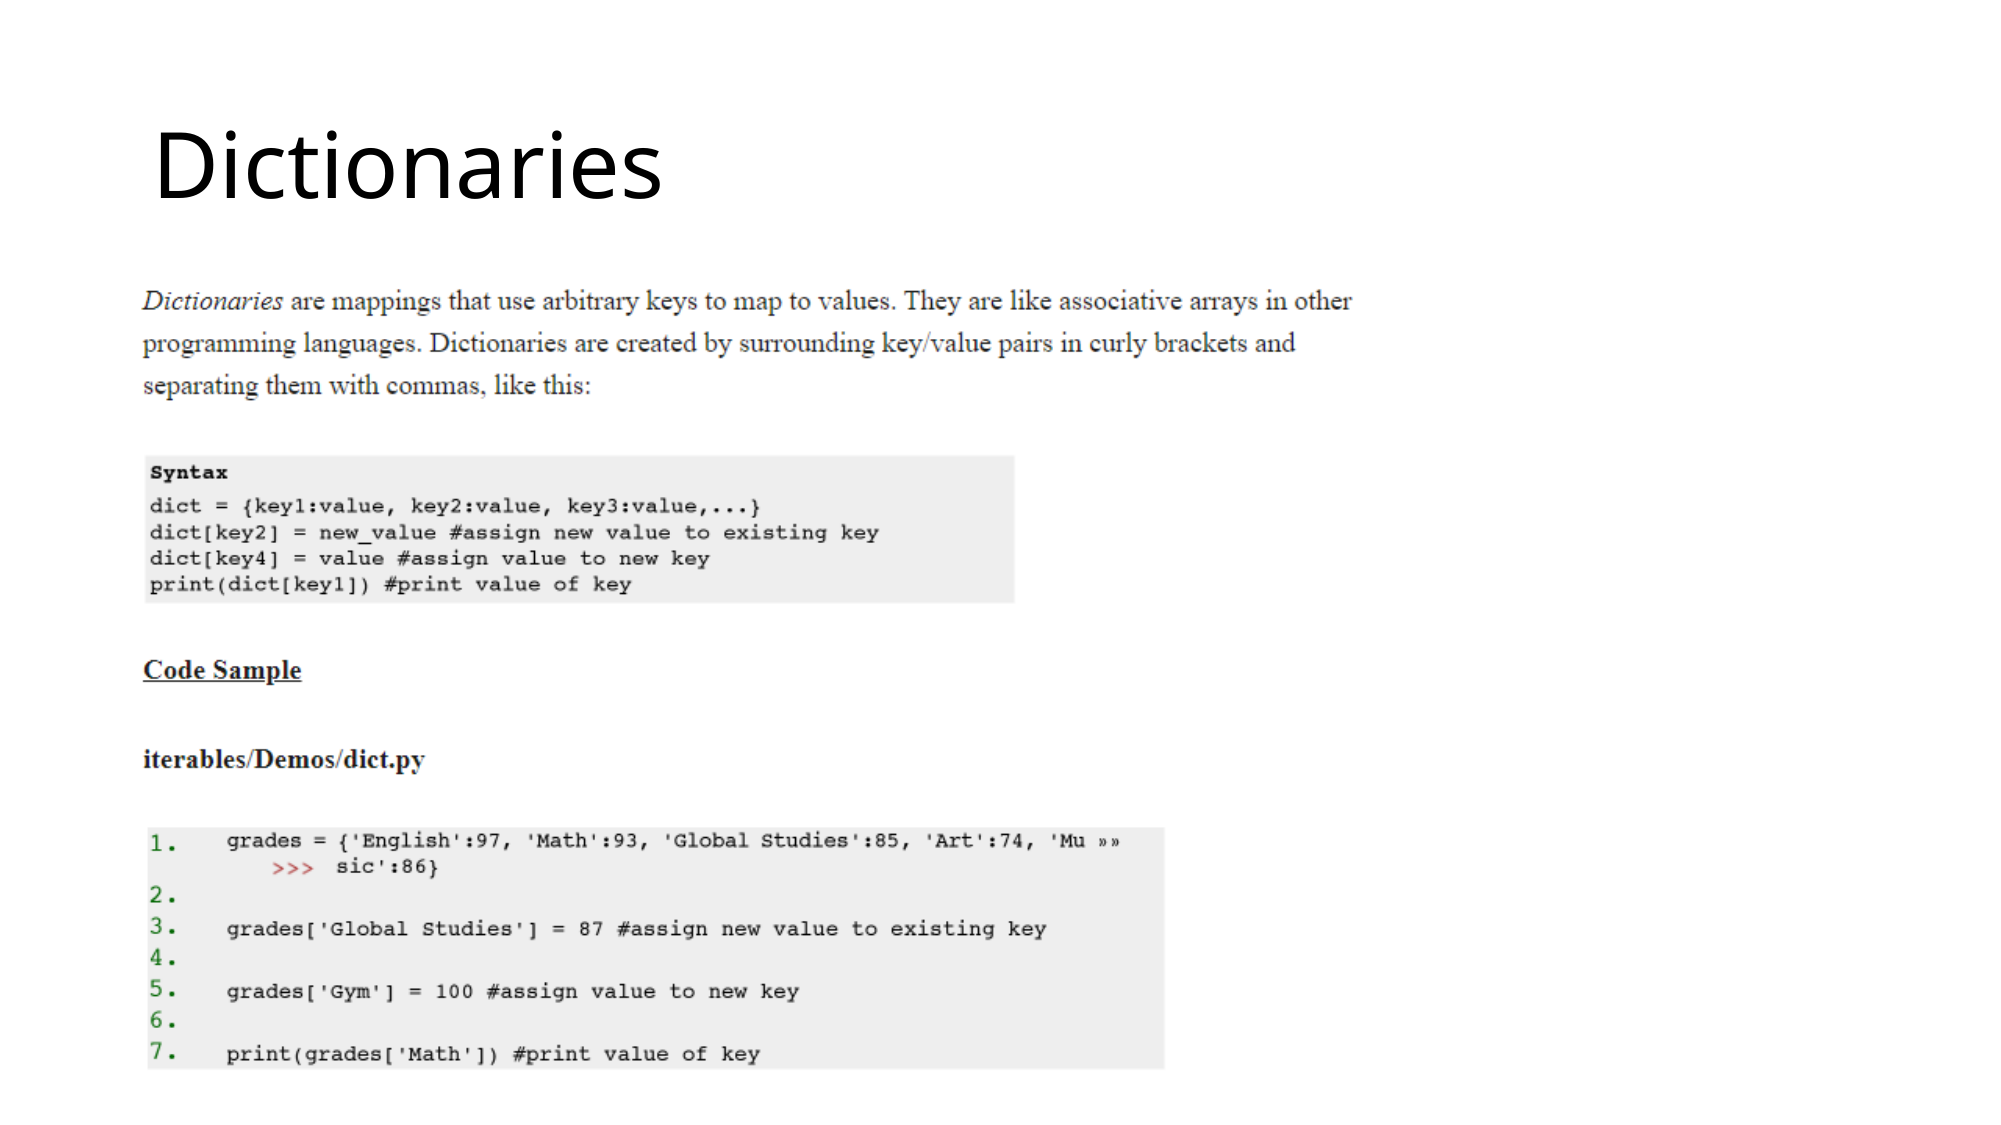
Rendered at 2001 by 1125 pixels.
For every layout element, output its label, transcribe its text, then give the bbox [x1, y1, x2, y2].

title Dictionaries [137, 59, 1863, 278]
picture [137, 277, 1390, 1103]
